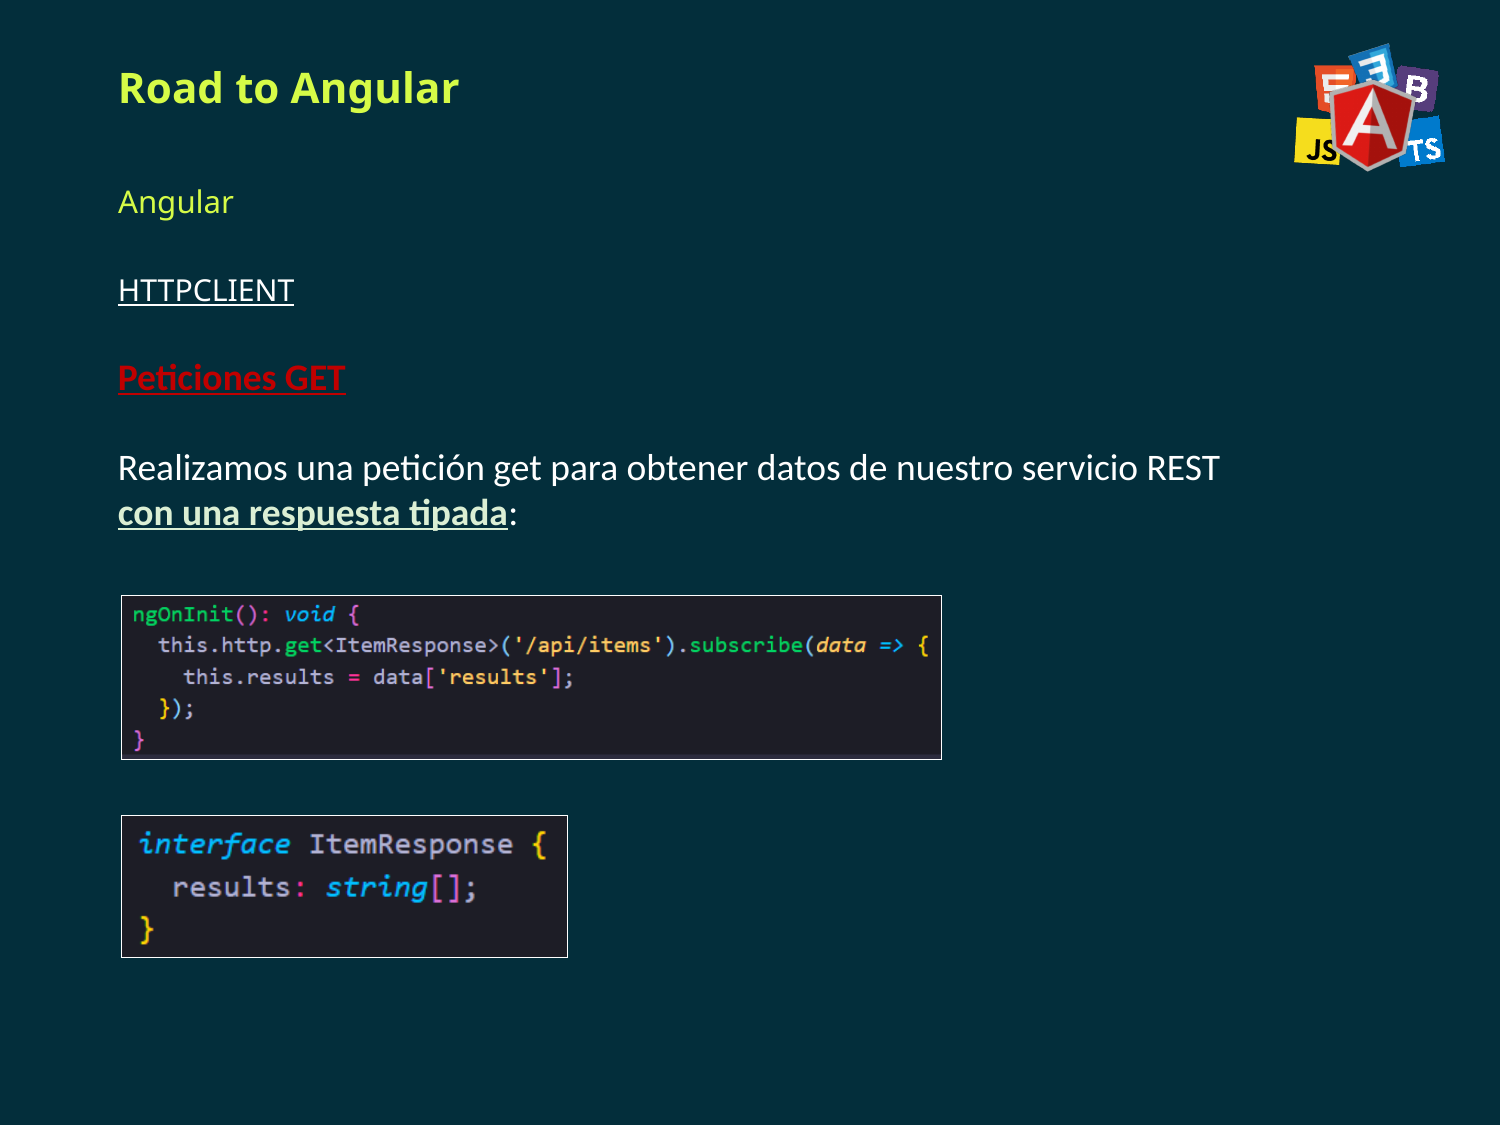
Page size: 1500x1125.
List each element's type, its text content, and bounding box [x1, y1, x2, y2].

picture [1295, 44, 1444, 171]
list HTTPCLIENT Peticiones GET Realizamos una petición get para obtener datos de nuestro servicio REST con una respuesta tipada: [103, 264, 1282, 1014]
picture [122, 596, 941, 759]
list Angular [103, 163, 1282, 244]
title Road to Angular [103, 59, 1282, 144]
picture [122, 816, 567, 957]
